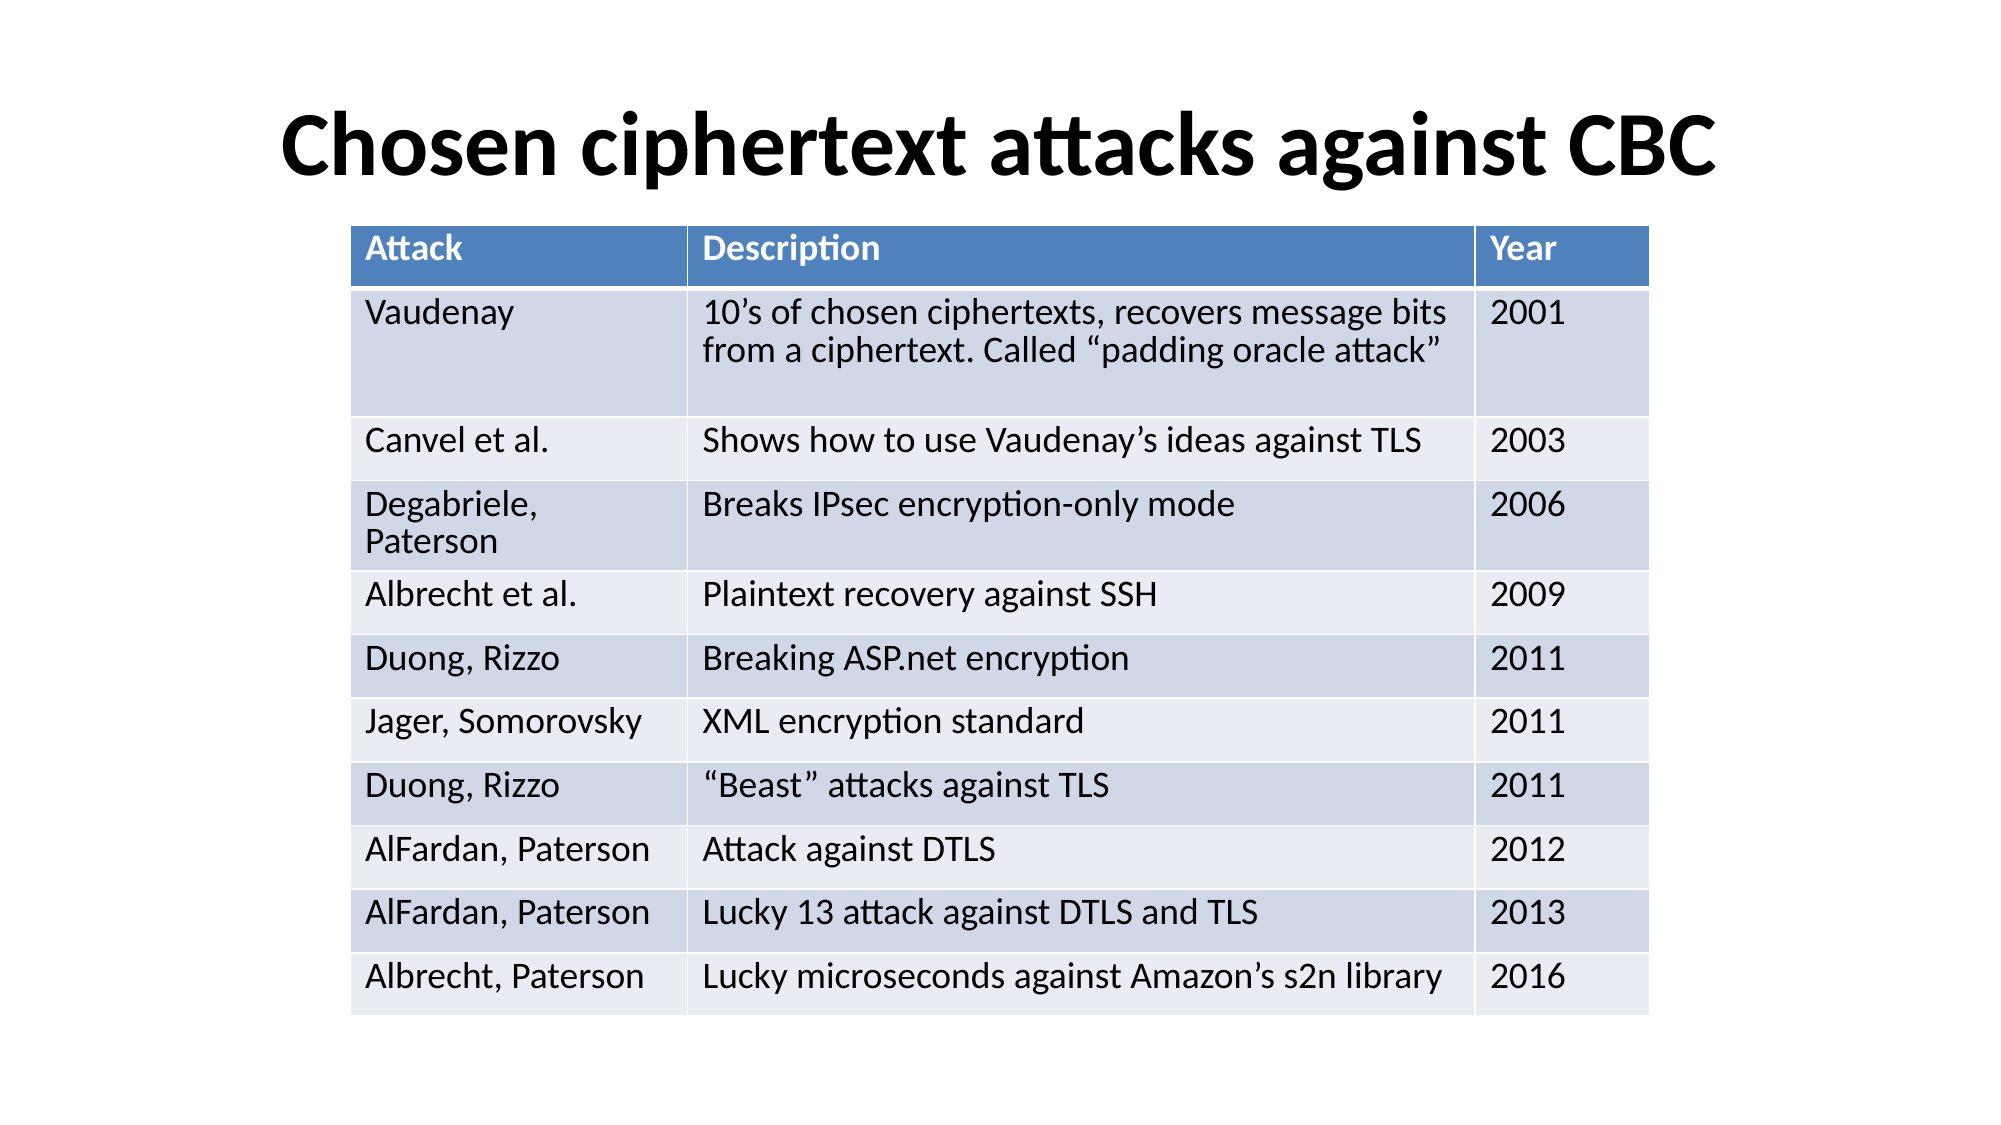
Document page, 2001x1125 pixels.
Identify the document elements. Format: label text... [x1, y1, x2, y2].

table_cell AlFardan, Paterson [351, 890, 687, 952]
table_cell Vaudenay [351, 291, 687, 416]
table_cell Albrecht et al. [351, 572, 687, 634]
table_cell 2011 [1476, 763, 1649, 825]
table_cell Lucky 13 attack against DTLS and TLS [688, 890, 1474, 952]
table_cell Attack against DTLS [688, 826, 1474, 888]
table_cell 2001 [1476, 291, 1649, 416]
table_cell Shows how to use Vaudenay’s ideas against TLS [688, 418, 1474, 480]
table_header Year [1476, 226, 1649, 286]
table_cell Plaintext recovery against SSH [688, 572, 1474, 634]
table_cell Breaks IPsec encryption-only mode [688, 481, 1474, 570]
table_cell Canvel et al. [351, 418, 687, 480]
table_cell 2011 [1476, 699, 1649, 761]
table_cell 2012 [1476, 826, 1649, 888]
table_cell “Beast” attacks against TLS [688, 763, 1474, 825]
table_cell 10’s of chosen ciphertexts, recovers message bits from a ciphertext. Called “padding oracle attack” [688, 291, 1474, 416]
table_cell 2011 [1476, 635, 1649, 697]
table_cell AlFardan, Paterson [351, 826, 687, 888]
table_cell 2006 [1476, 481, 1649, 570]
table_cell Albrecht, Paterson [351, 954, 687, 1015]
table_header Attack [351, 226, 687, 286]
table_cell 2016 [1476, 954, 1649, 1015]
table_cell XML encryption standard [688, 699, 1474, 761]
table_cell Degabriele, Paterson [351, 481, 687, 570]
table_cell Duong, Rizzo [351, 635, 687, 697]
table_cell Lucky microseconds against Amazon’s s2n library [688, 954, 1474, 1015]
table_cell 2013 [1476, 890, 1649, 952]
table_header Description [688, 226, 1474, 286]
title Chosen ciphertext attacks against CBC [99, 45, 1900, 233]
table_cell 2003 [1476, 418, 1649, 480]
table_cell Duong, Rizzo [351, 763, 687, 825]
table_cell Breaking ASP.net encryption [688, 635, 1474, 697]
table_cell Jager, Somorovsky [351, 699, 687, 761]
table_cell 2009 [1476, 572, 1649, 634]
